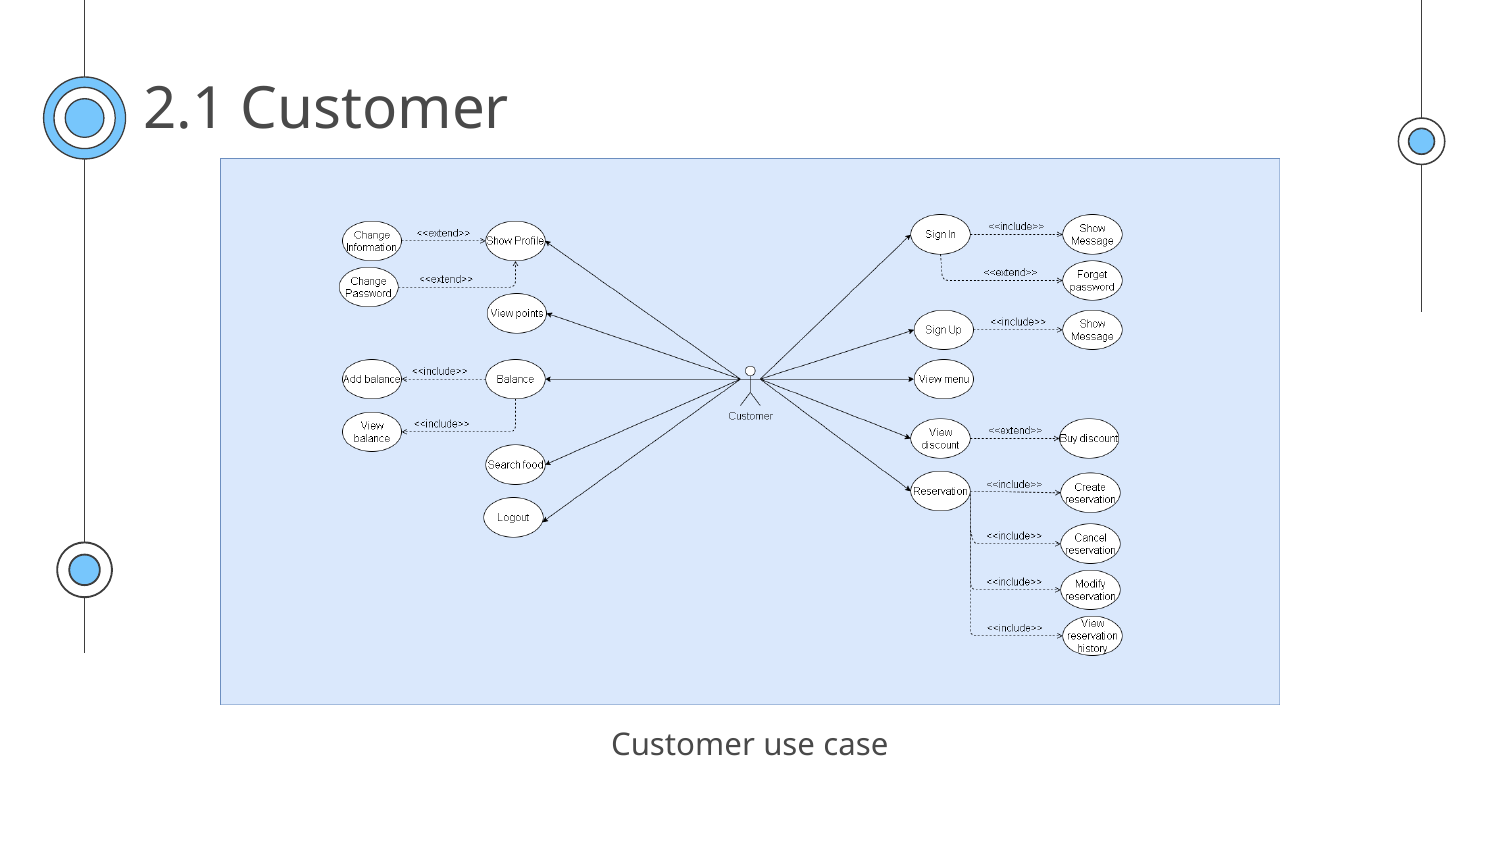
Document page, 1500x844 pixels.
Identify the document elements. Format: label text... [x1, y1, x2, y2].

title 2.1 Customer [128, 55, 1044, 153]
picture [220, 158, 1280, 705]
title Customer use case [355, 713, 1145, 804]
